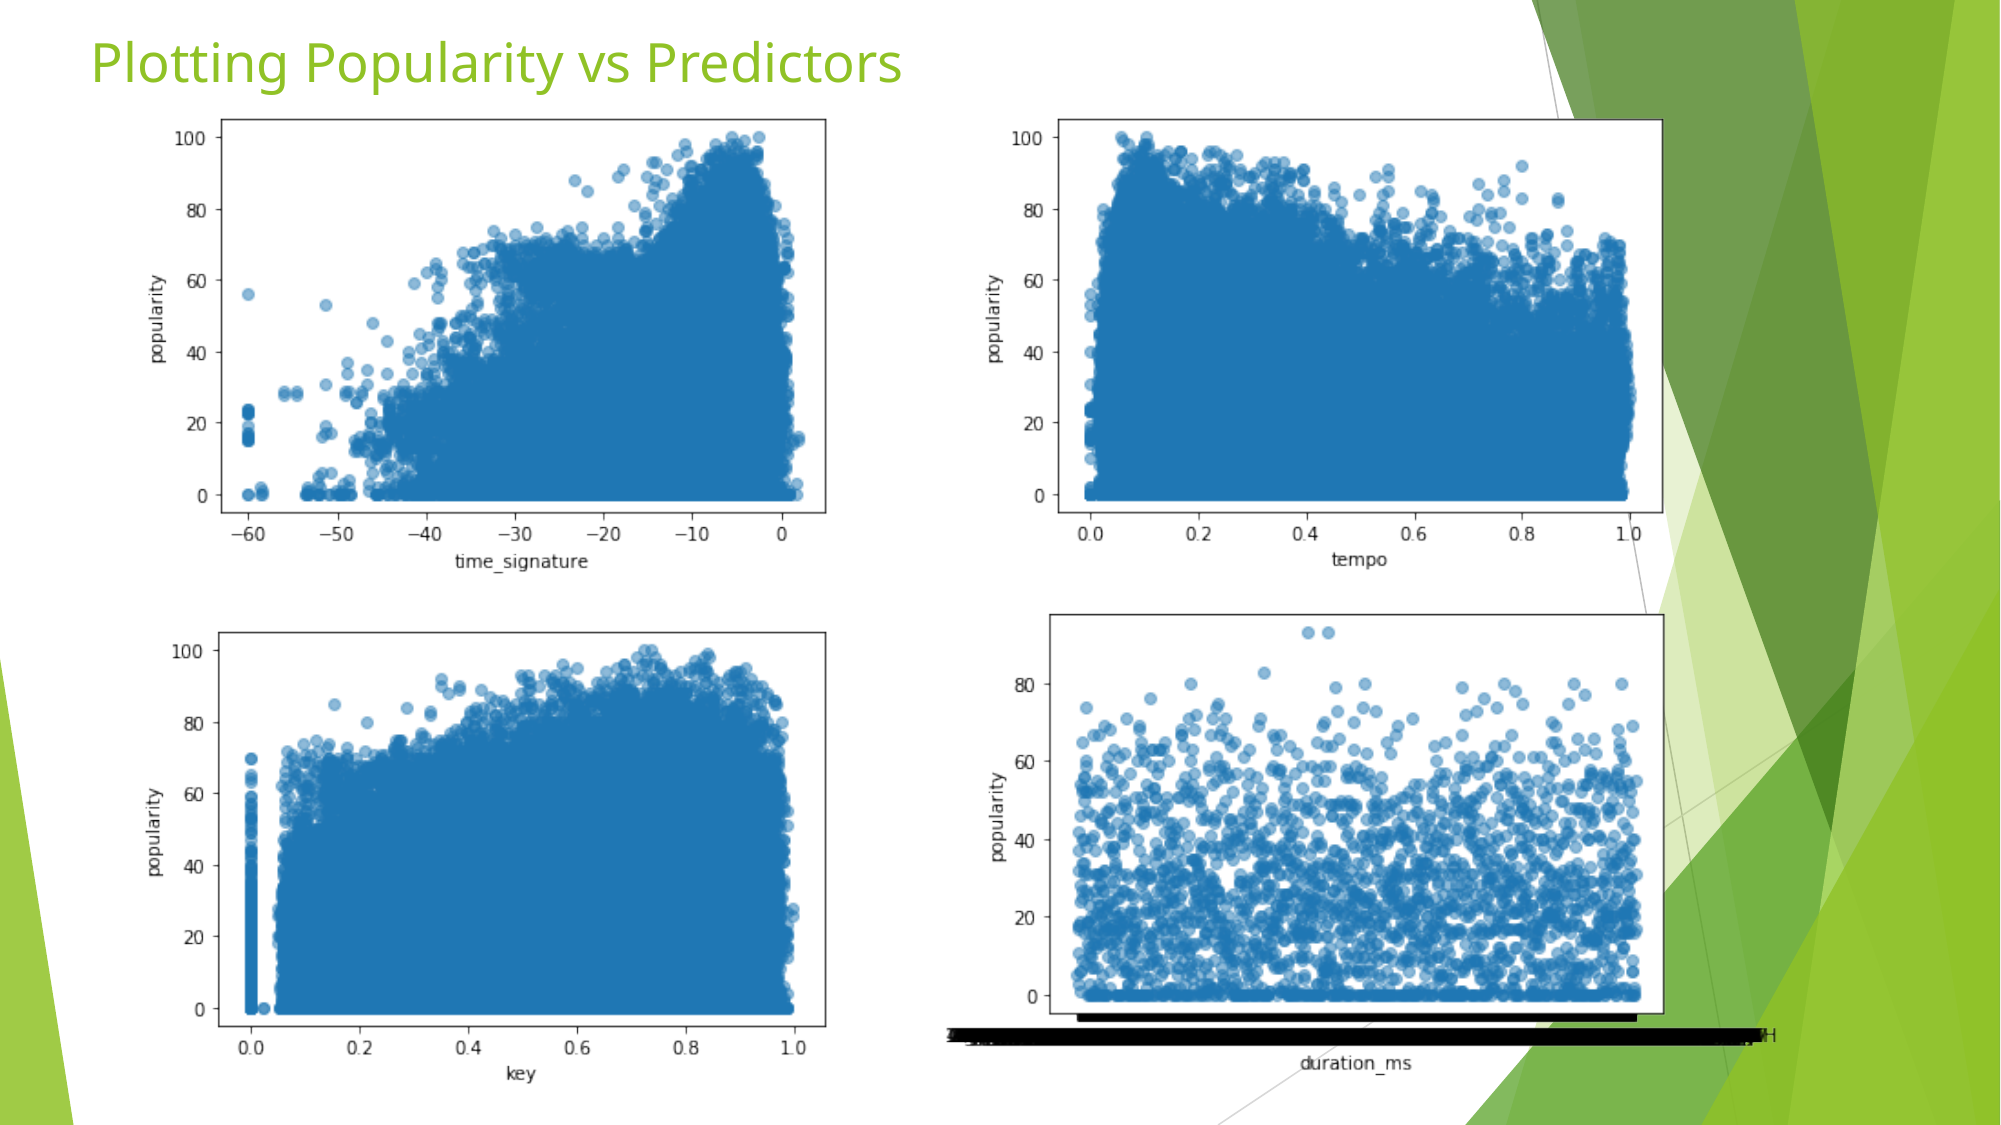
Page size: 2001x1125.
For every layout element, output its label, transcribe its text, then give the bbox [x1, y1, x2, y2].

picture [133, 620, 838, 1096]
picture [973, 107, 1675, 581]
picture [932, 603, 1790, 1086]
picture [136, 107, 838, 583]
title Plotting Popularity vs Predictors [75, 0, 1022, 109]
